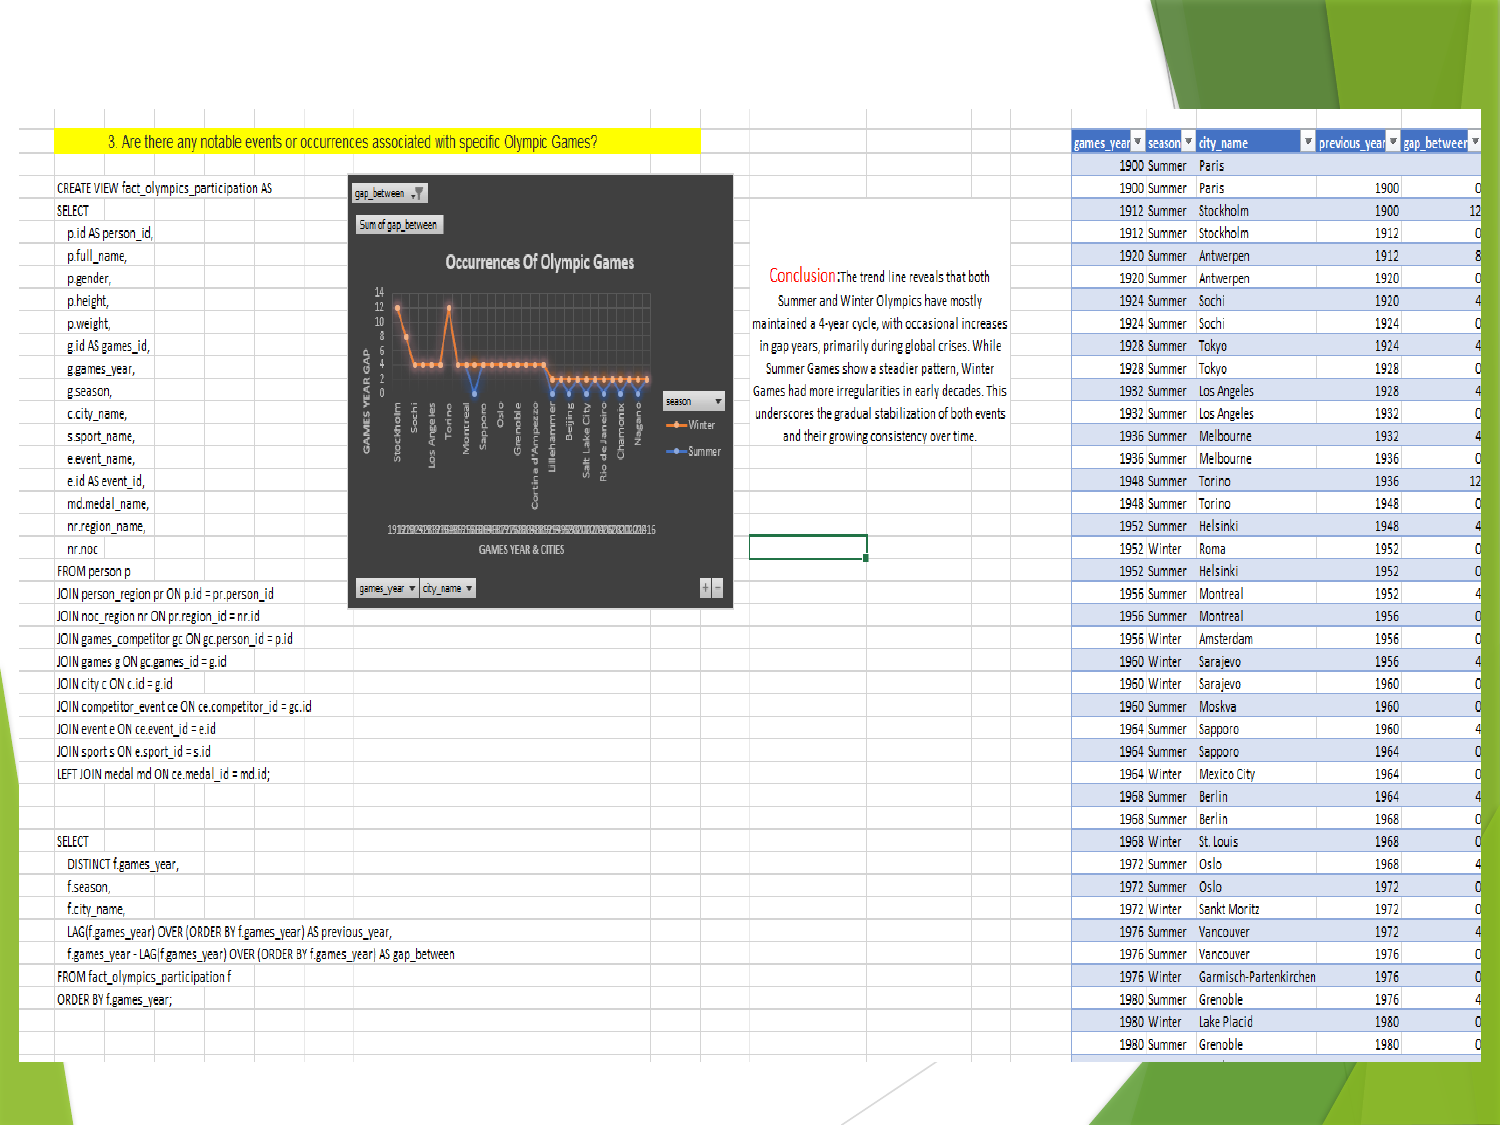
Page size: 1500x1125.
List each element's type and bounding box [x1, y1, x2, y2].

picture [18, 109, 1482, 1063]
